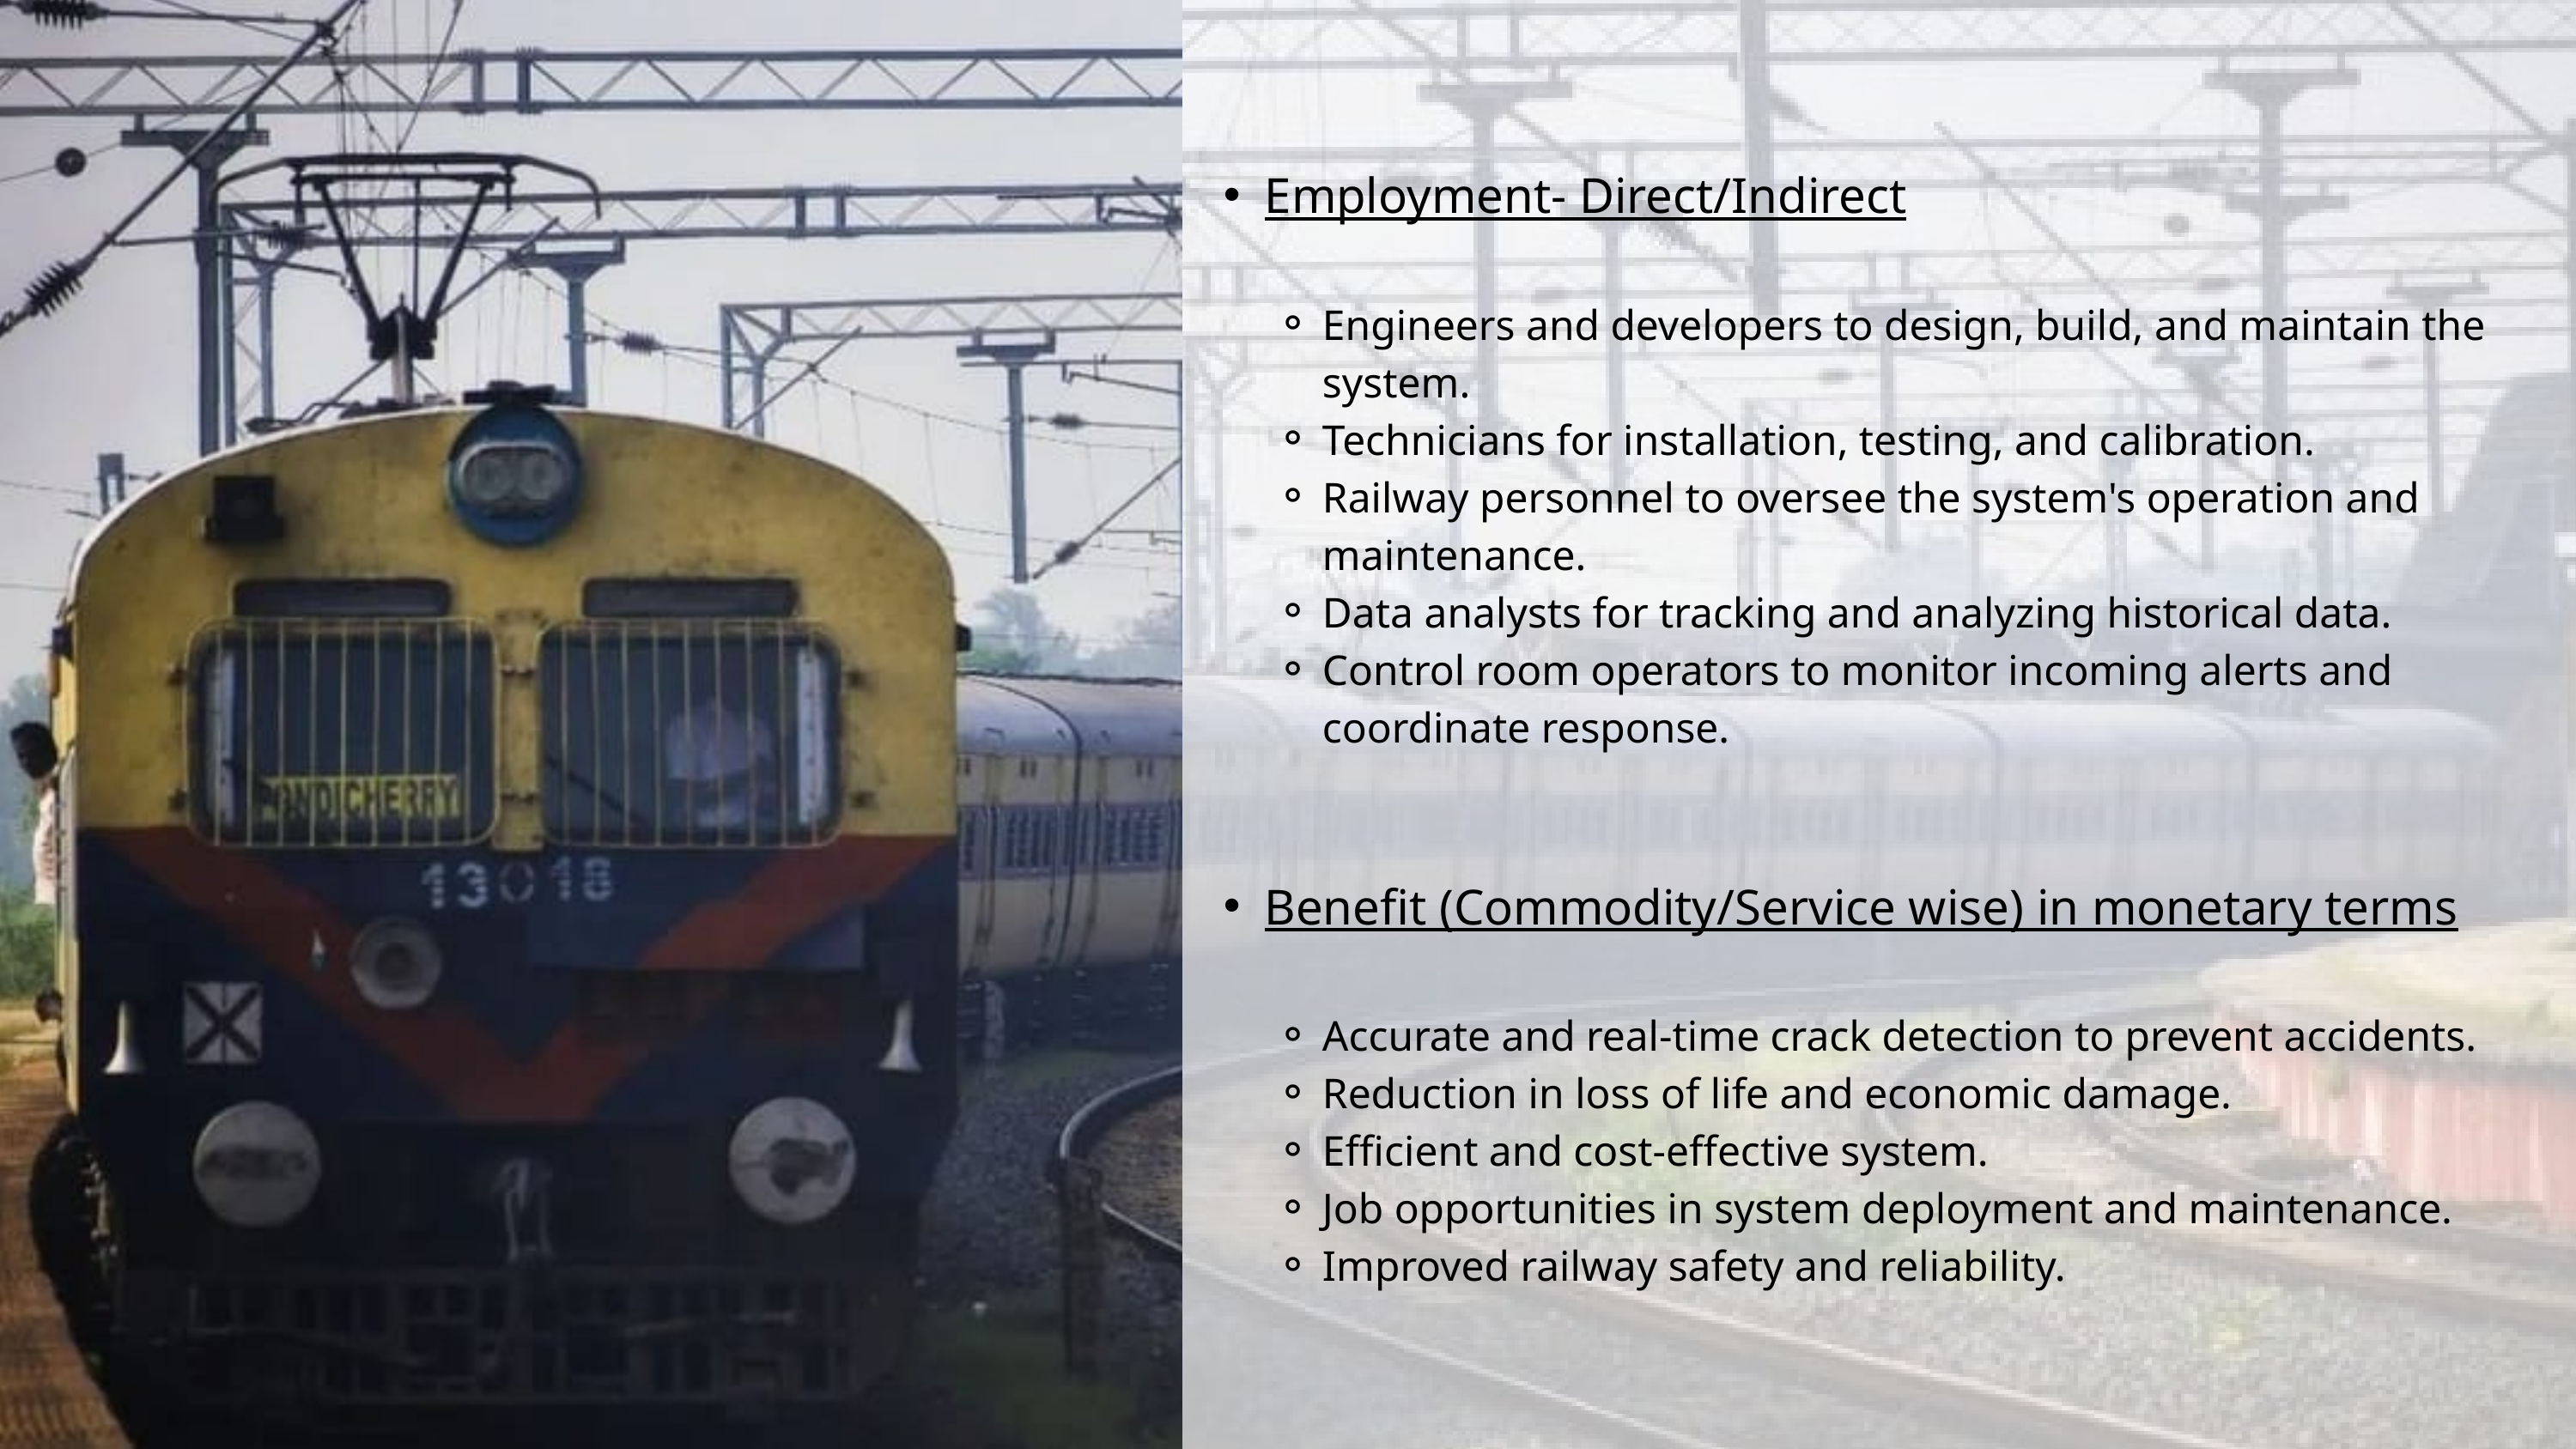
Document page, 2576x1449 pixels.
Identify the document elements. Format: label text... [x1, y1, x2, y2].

text_box [1182, 0, 2576, 1449]
text_box Employment- Direct/Indirect Engineers and developers to design, build, and maintain the system. Technicians for installation, testing, and calibration. Railway personnel to oversee the system's operation and maintenance. Data analysts for tracking and analyzing historical data. Control room operators to monitor incoming alerts and coordinate response. Benefit (Commodity/Service wise) in monetary terms Accurate and real-time crack detection to prevent accidents. Reduction in loss of life and economic damage. Efficient and cost-effective system. Job opportunities in system deployment and maintenance. Improved railway safety and reliability. [1182, 155, 2565, 1348]
text_box [0, 0, 1182, 1449]
